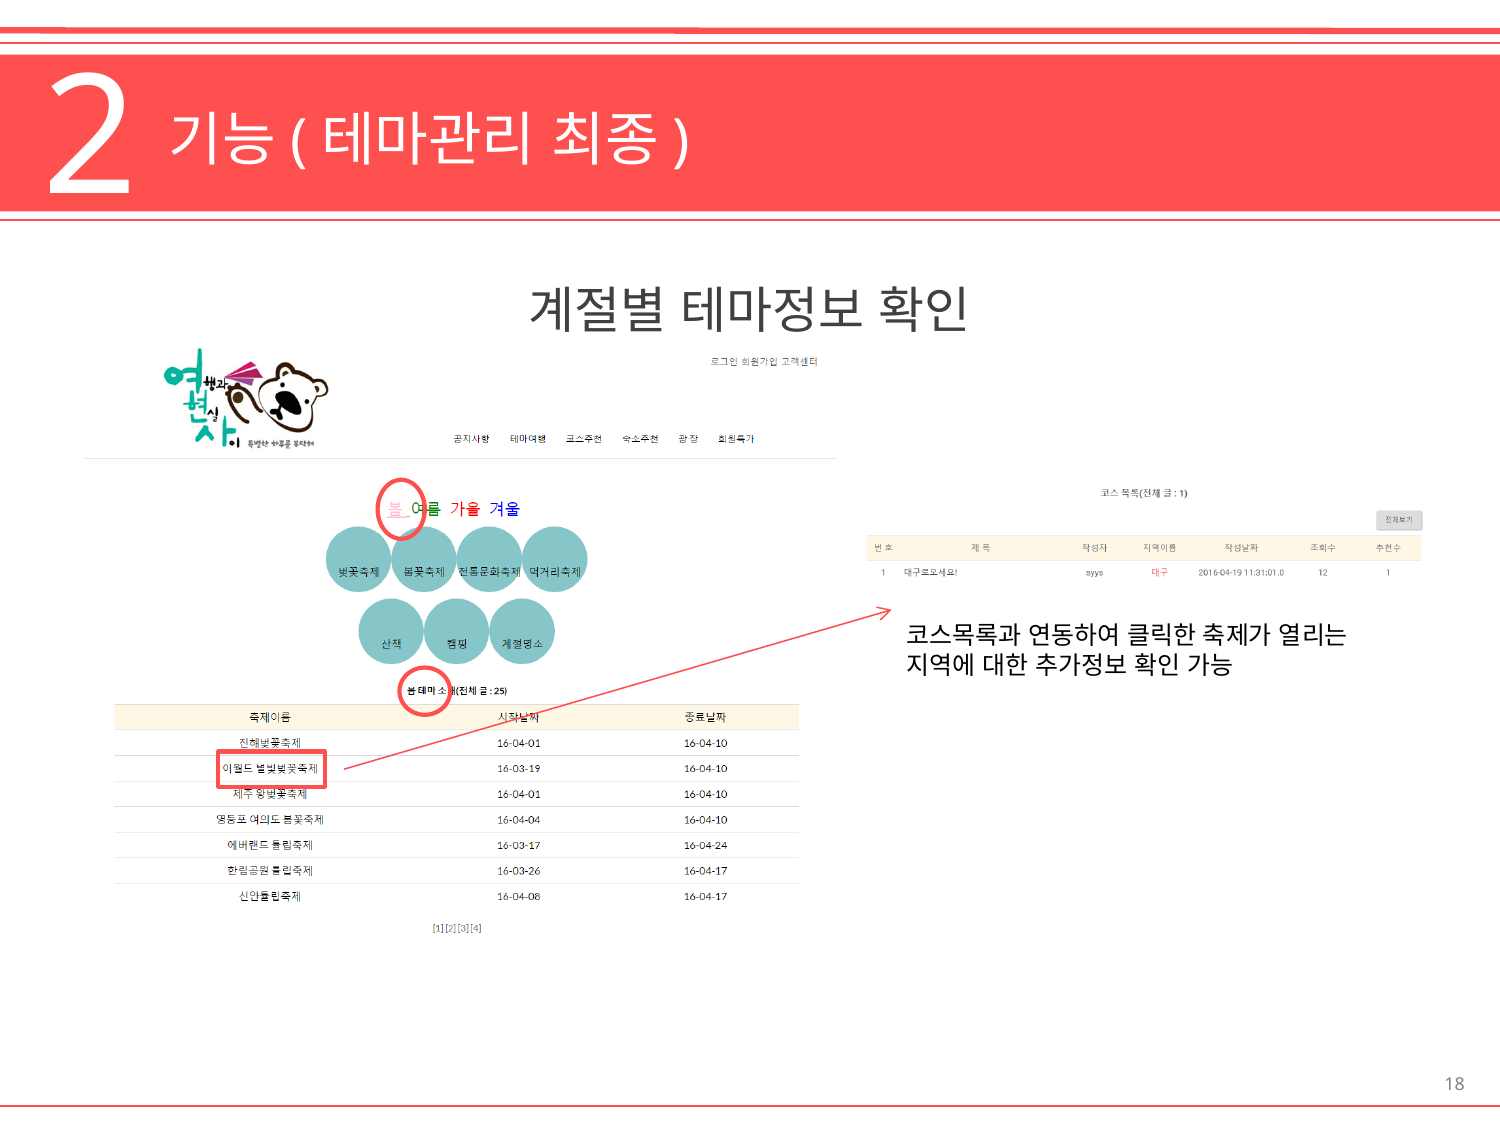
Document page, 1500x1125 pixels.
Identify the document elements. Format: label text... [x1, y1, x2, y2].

text_box 2 [27, 19, 169, 234]
picture [856, 479, 1436, 598]
text_box 기능(테마관리 최종) [123, 94, 798, 180]
text_box 계절별 테마정보 확인 [490, 271, 1010, 347]
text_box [343, 609, 892, 770]
picture [84, 340, 838, 941]
text_box 코스목록과 연동하여 클릭한 축제가 열리는 지역에 대한 추가정보 확인 가능 [895, 611, 1424, 687]
